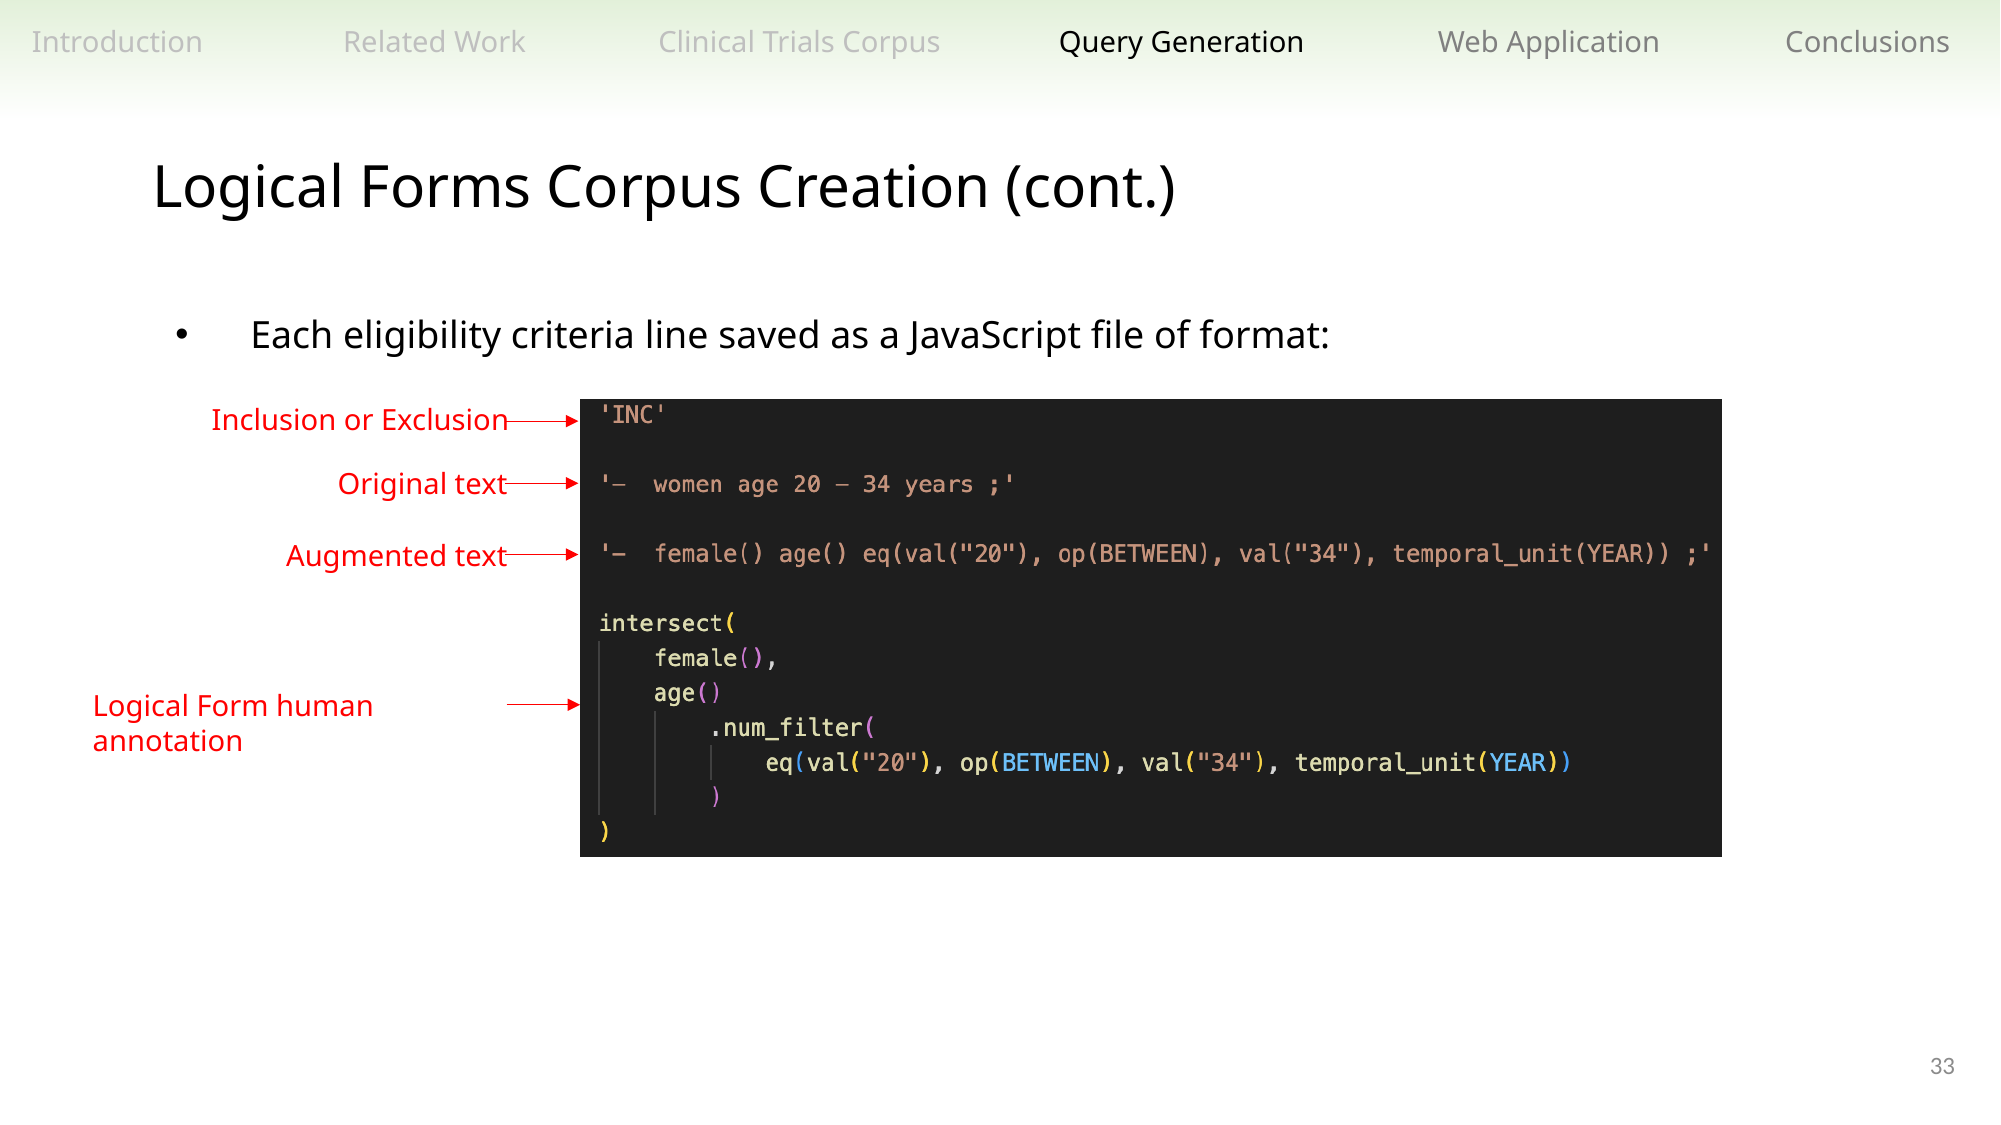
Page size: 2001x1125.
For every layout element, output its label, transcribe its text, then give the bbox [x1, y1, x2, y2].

text_box Logical Forms Corpus Creation (cont.) [137, 141, 1420, 227]
text_box Original text [322, 457, 523, 508]
picture [580, 399, 1722, 857]
text_box Inclusion or Exclusion [196, 394, 524, 444]
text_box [24, 15, 1963, 67]
text_box Each eligibility criteria line saved as a JavaScript file of format: [160, 303, 1909, 874]
text_box Logical Form human annotation [77, 679, 528, 765]
slide_number 33 [1520, 1035, 1971, 1096]
text_box Augmented text [271, 529, 523, 580]
